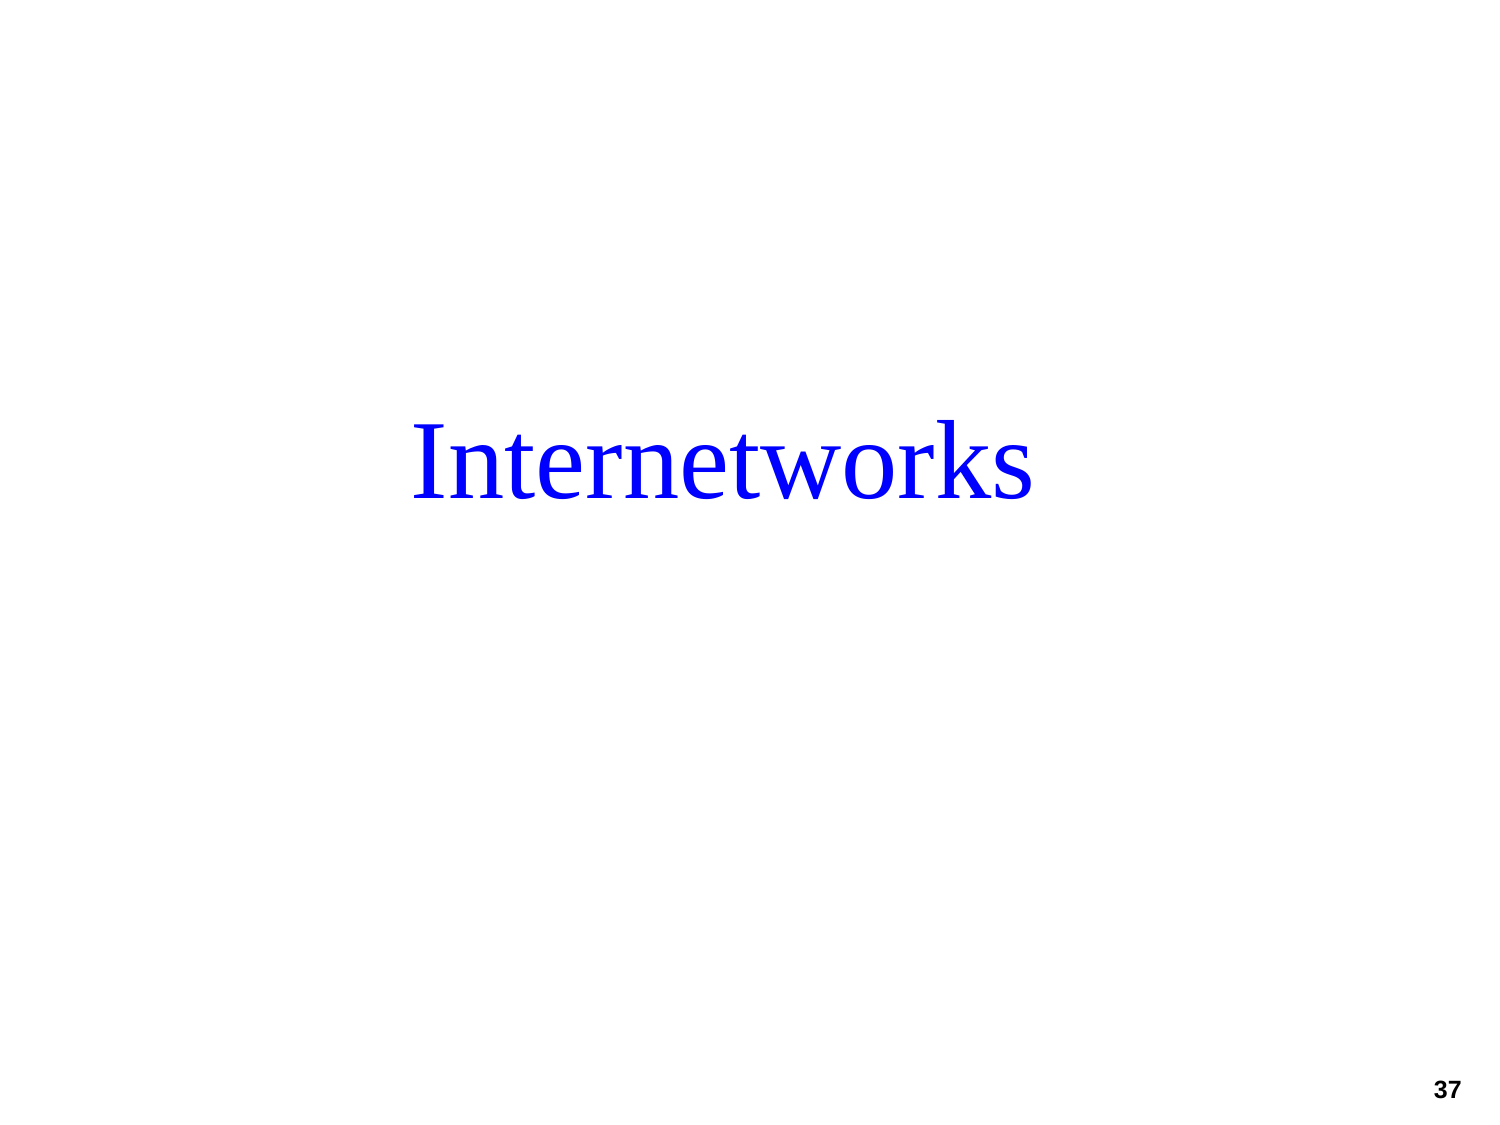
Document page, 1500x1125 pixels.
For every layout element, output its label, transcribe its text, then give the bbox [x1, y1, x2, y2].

subtitle Internetworks [19, 404, 1427, 882]
